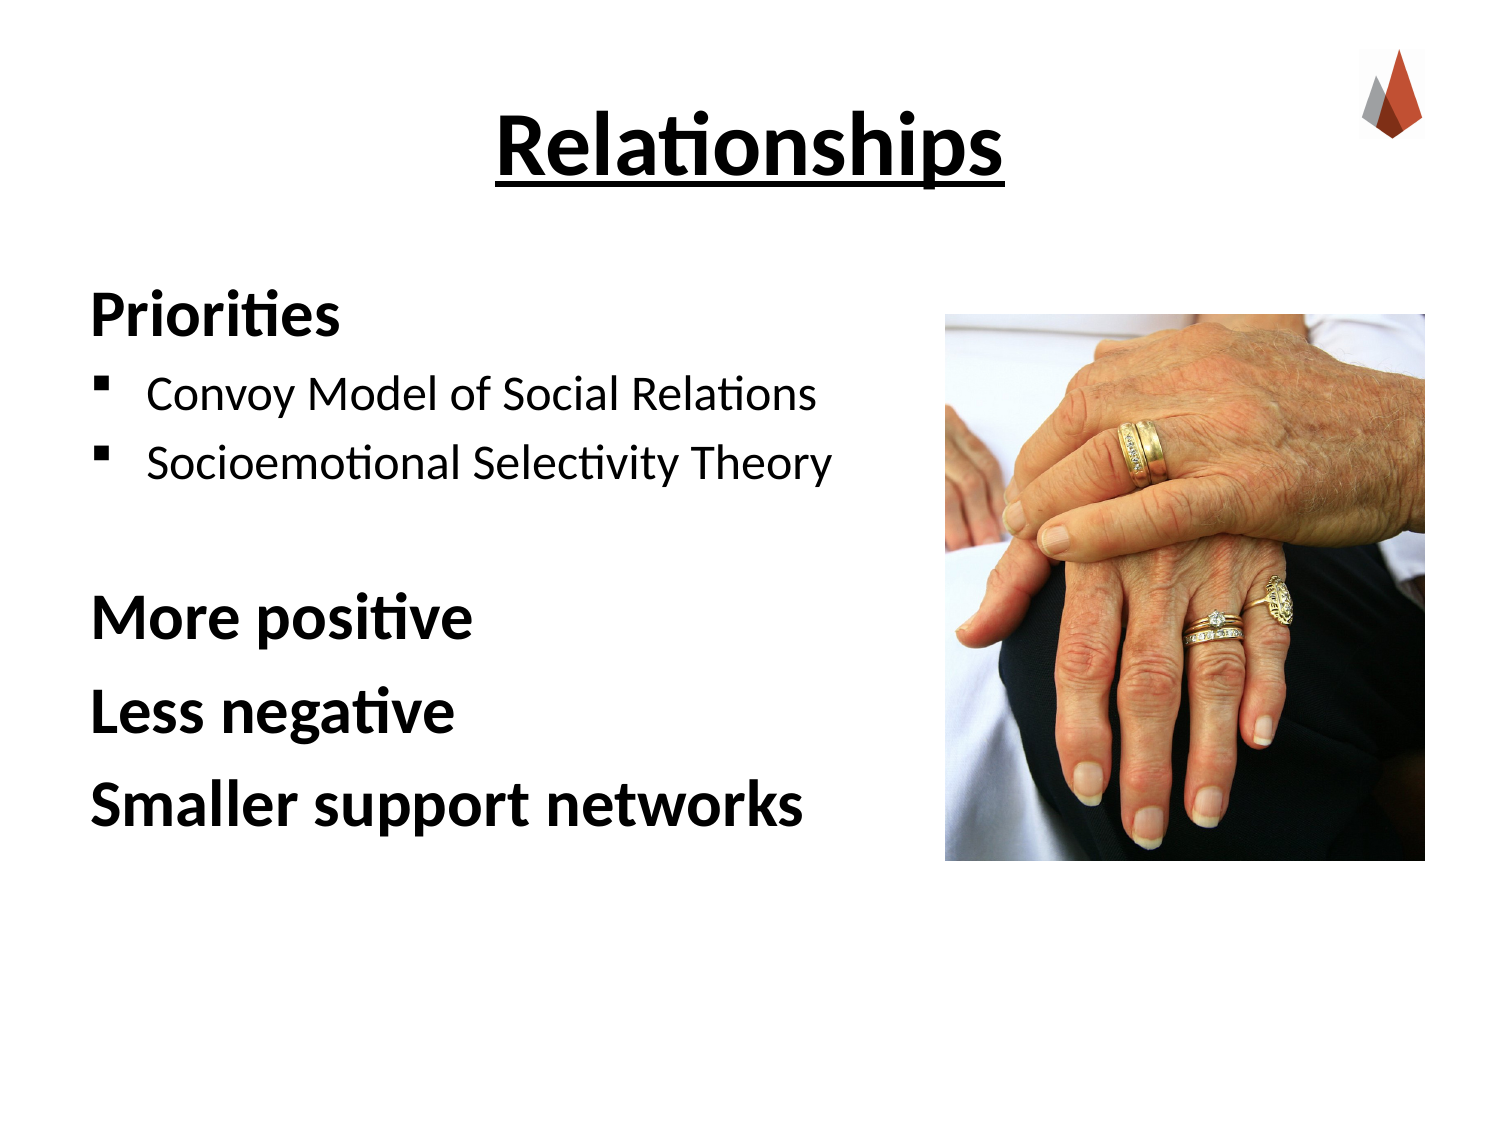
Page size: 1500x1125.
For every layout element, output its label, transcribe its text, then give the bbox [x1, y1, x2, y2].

picture [944, 313, 1426, 861]
title Relationships [75, 45, 1425, 233]
list Priorities Convoy Model of Social Relations Socioemotional Selectivity Theory More positive Less negative Smaller support networks [75, 262, 900, 1005]
